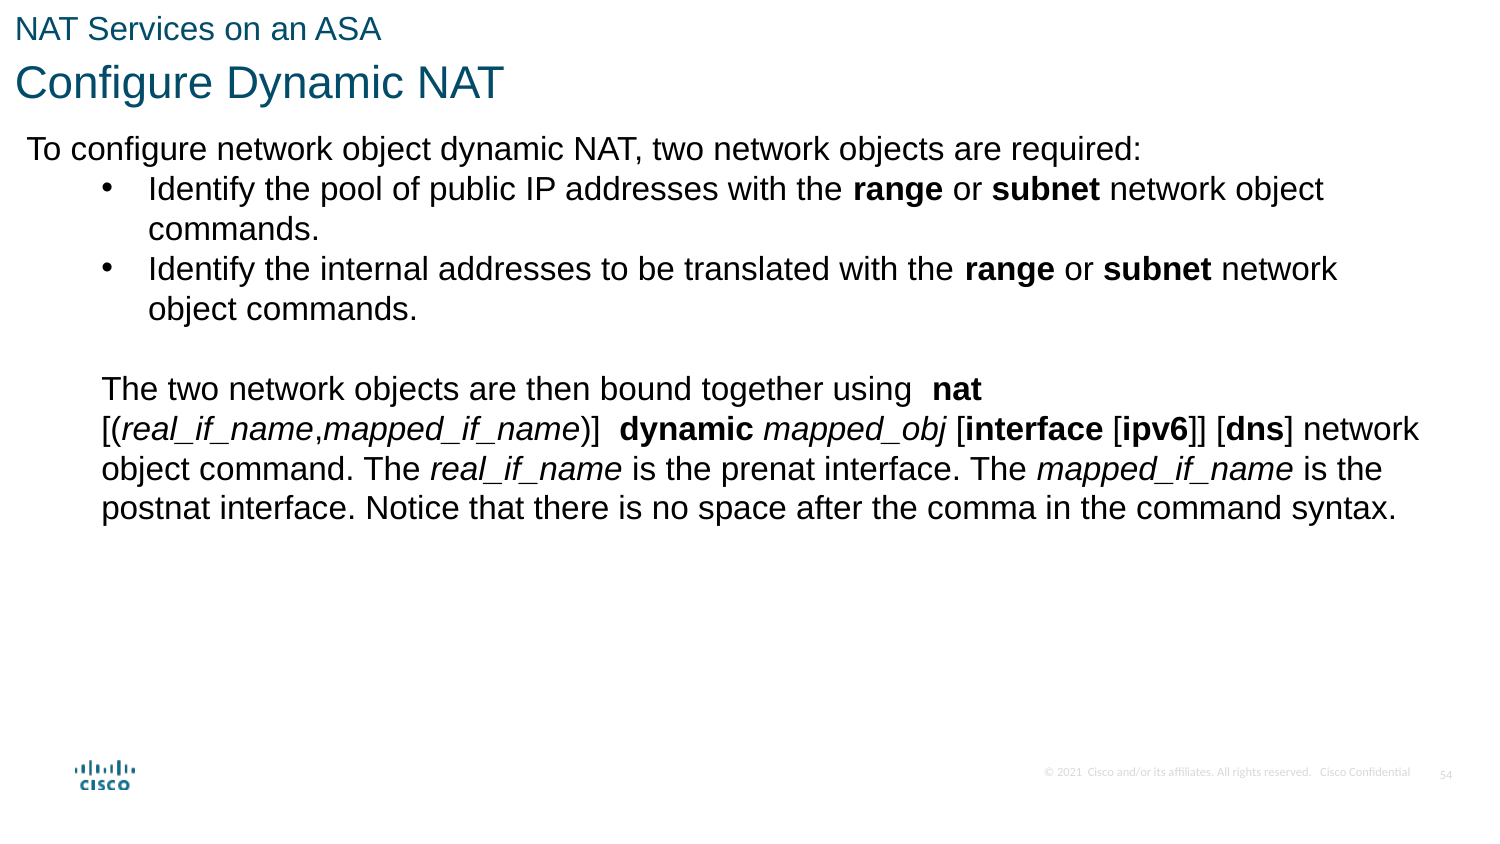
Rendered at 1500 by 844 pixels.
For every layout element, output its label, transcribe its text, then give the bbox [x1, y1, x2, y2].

list Configure Dynamic NAT [0, 45, 1500, 195]
picture [75, 759, 135, 790]
list NAT Services on an ASA [0, 0, 1500, 45]
slide_number <number> [1425, 759, 1500, 797]
text_box To configure network object dynamic NAT, two network objects are required: Identify the pool of public IP addresses with the range or subnet network object commands. Identify the internal addresses to be translated with the range or subnet network object commands. The two network objects are then bound together using nat [(real_if_name,mapped_if_name)] dynamic mapped_obj [interface [ipv6]] [dns] network object command. The real_if_name is the prenat interface. The mapped_if_name is the postnat interface. Notice that there is no space after the comma in the command syntax. [11, 119, 1440, 686]
